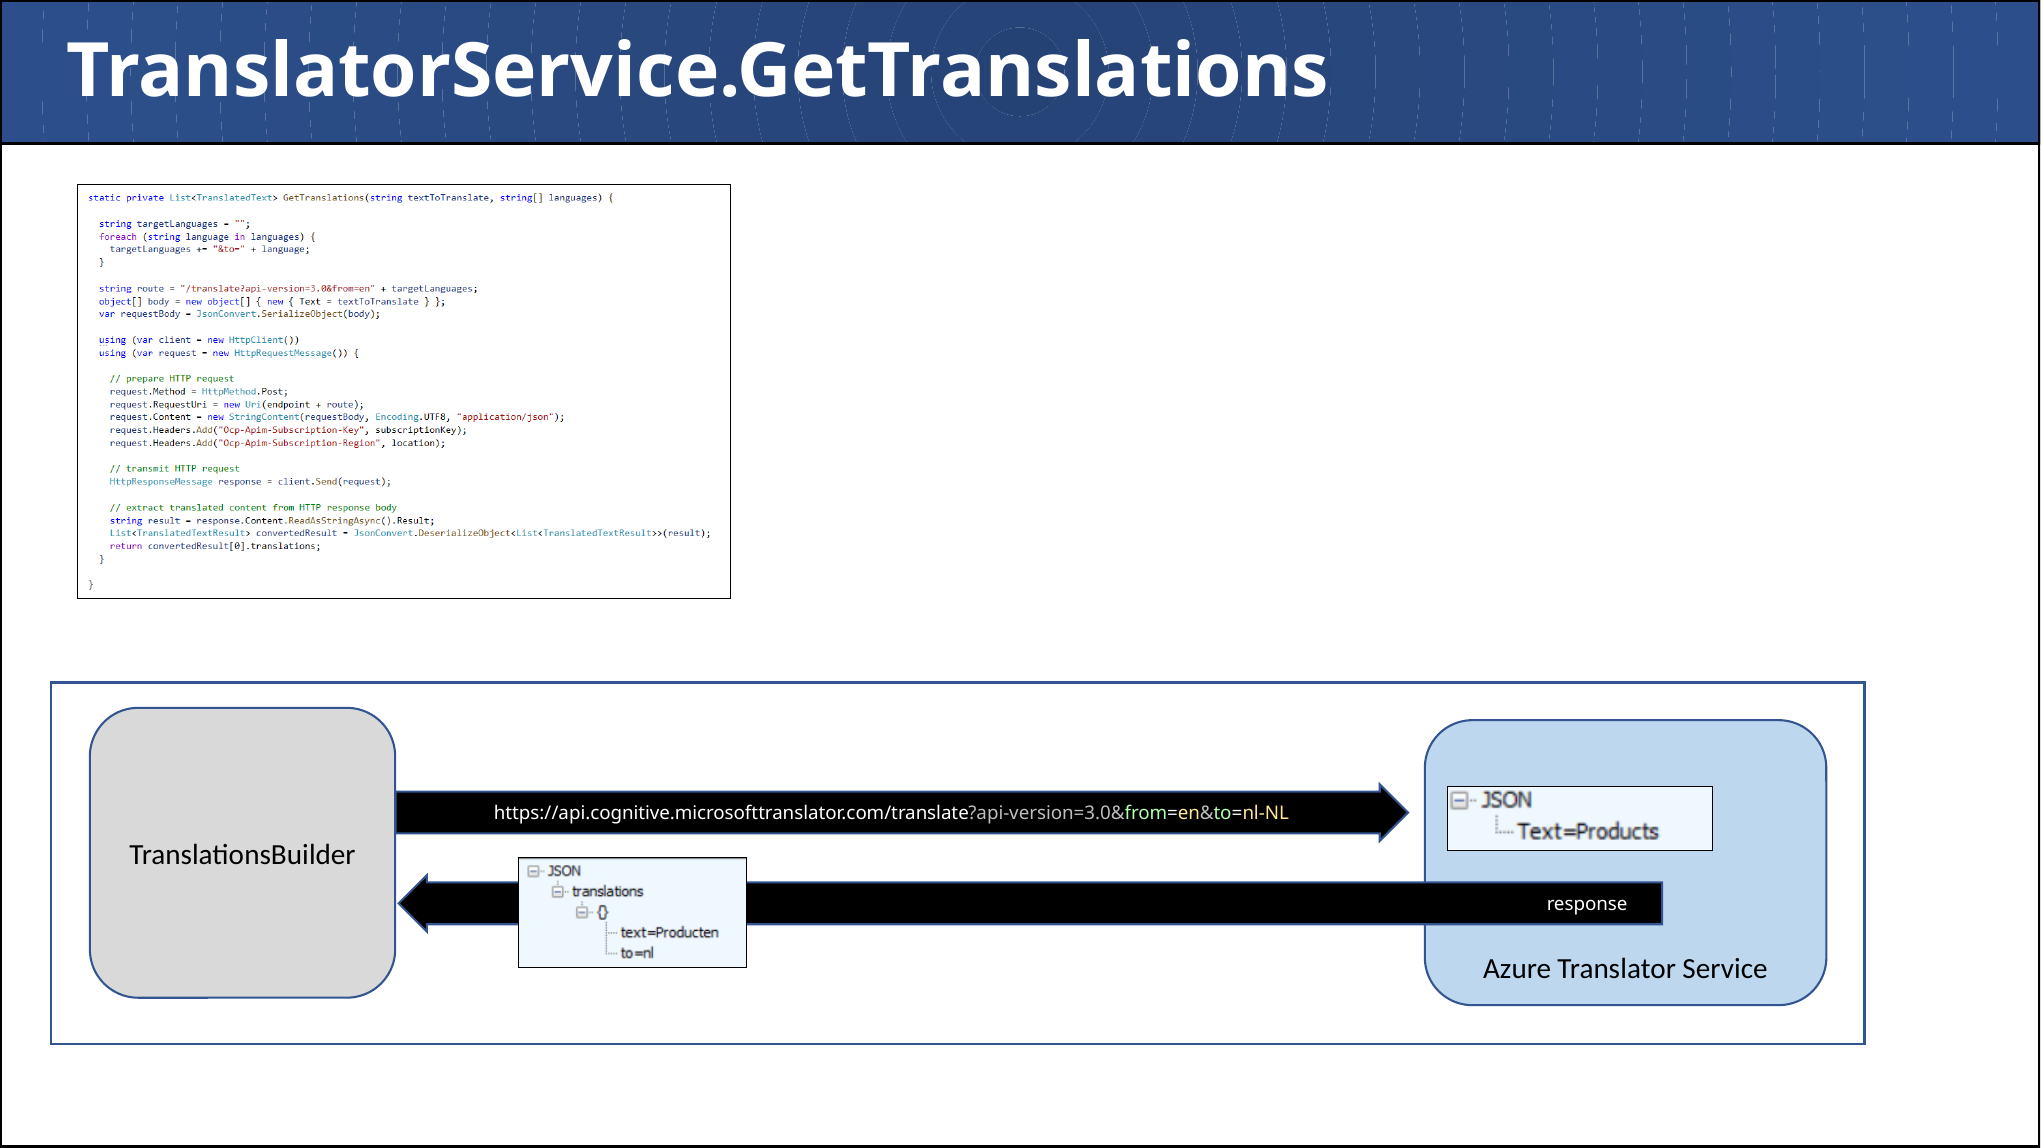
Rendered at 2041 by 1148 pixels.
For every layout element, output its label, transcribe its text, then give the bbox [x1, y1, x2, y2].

picture [1446, 786, 1713, 851]
picture [77, 184, 731, 599]
title TranslatorService.GetTranslations [51, 31, 1988, 113]
text_box [50, 681, 1866, 1045]
picture [518, 857, 747, 968]
